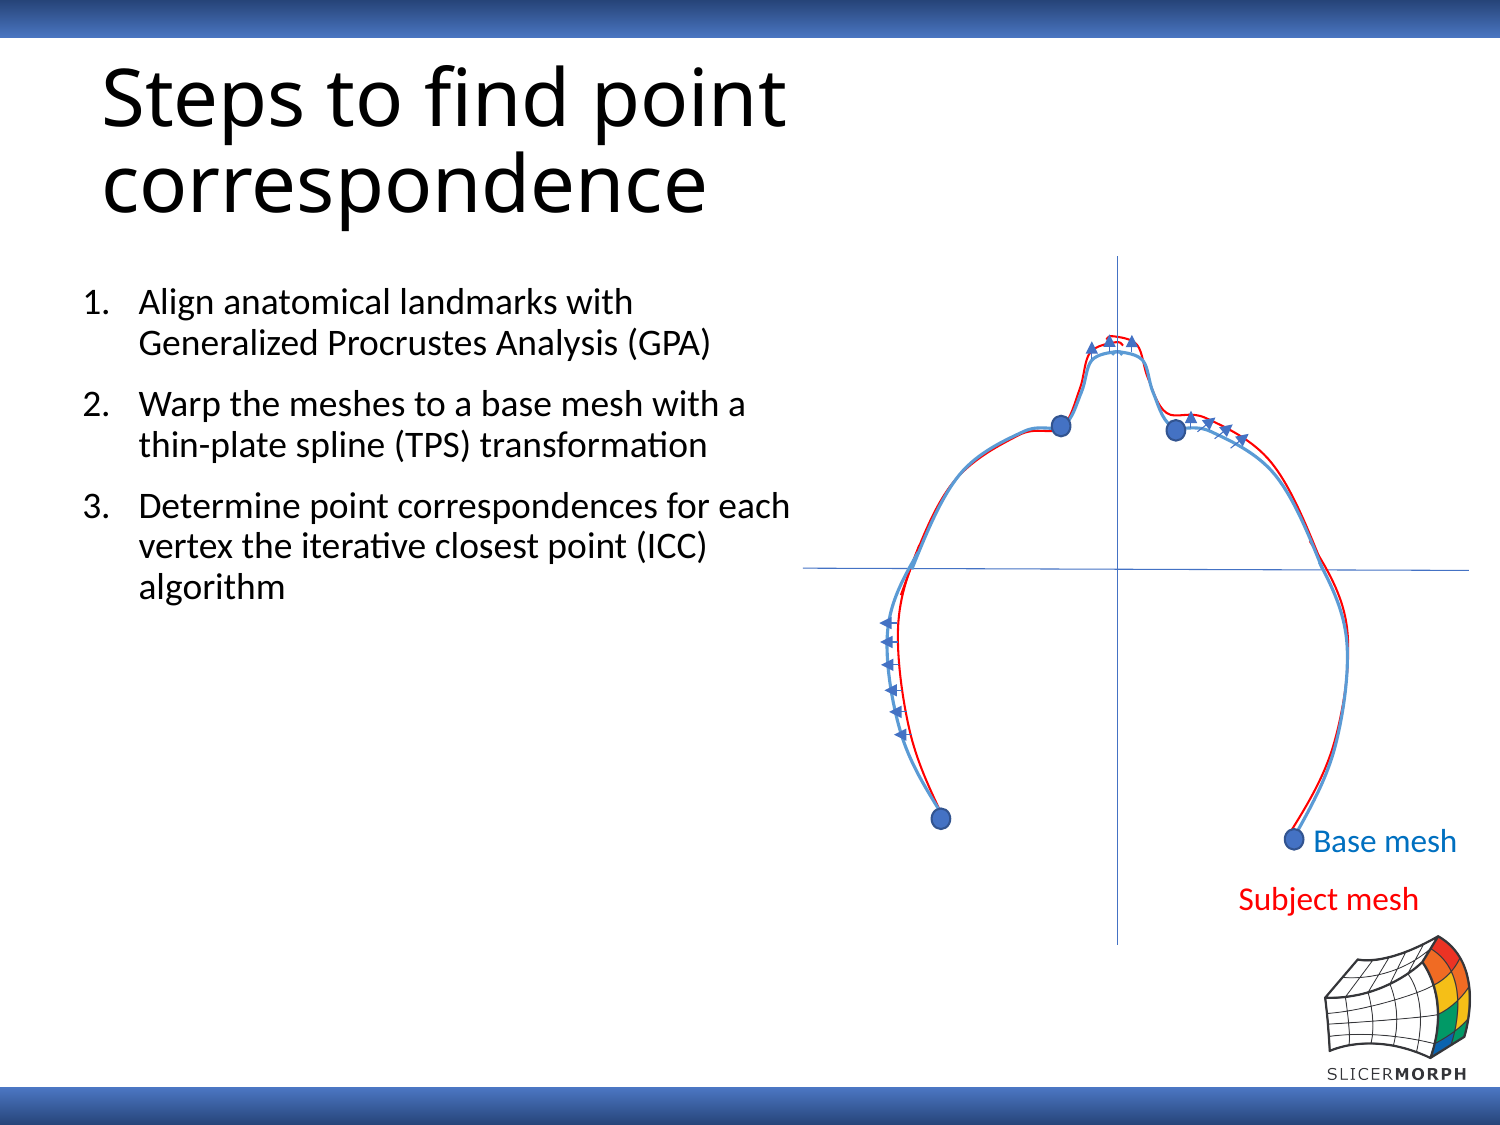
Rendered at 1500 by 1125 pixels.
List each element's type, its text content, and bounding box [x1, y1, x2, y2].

text_box [1283, 831, 1298, 851]
text_box [1111, 335, 1117, 350]
picture [1285, 927, 1500, 1087]
title Steps to find point correspondence [86, 50, 1388, 238]
text_box Base mesh [1298, 811, 1497, 867]
text_box [1095, 343, 1109, 351]
list Align anatomical landmarks with Generalized Procrustes Analysis (GPA) Warp the meshes to a base mesh with a thin-plate spline (TPS) transformation Determine point correspondences for each vertex the iterative closest point (ICC) algorithm [67, 275, 832, 975]
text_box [1214, 424, 1233, 439]
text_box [1118, 351, 1348, 831]
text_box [886, 351, 1117, 831]
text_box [1230, 433, 1249, 449]
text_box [1197, 417, 1216, 432]
text_box [1118, 335, 1131, 351]
text_box Subject mesh [1223, 869, 1463, 925]
text_box [1132, 342, 1142, 351]
